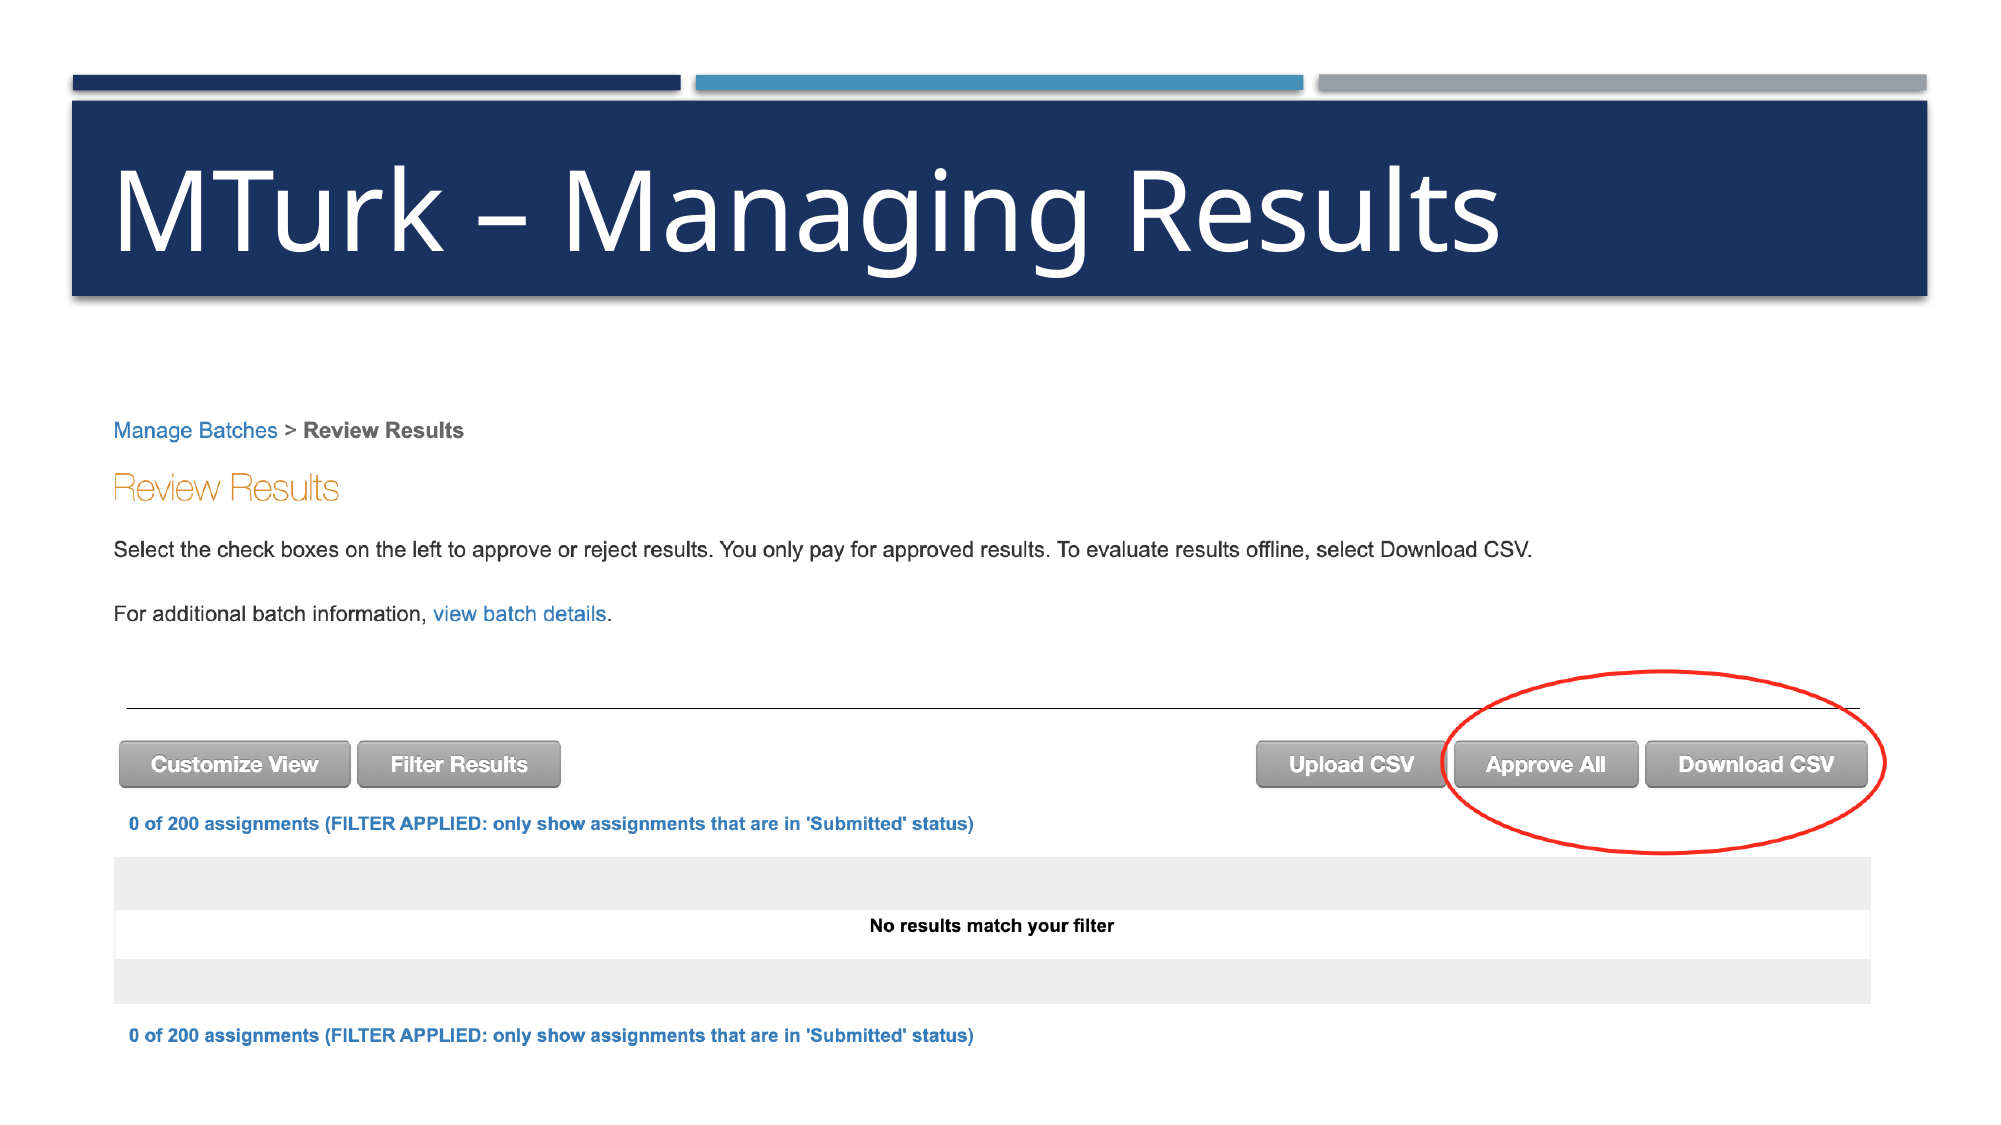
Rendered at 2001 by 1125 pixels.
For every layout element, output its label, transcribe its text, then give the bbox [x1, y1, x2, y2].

text_box [95, 352, 1938, 1096]
picture [79, 369, 1921, 1080]
title MTurk – Managing Results [95, 115, 1905, 282]
